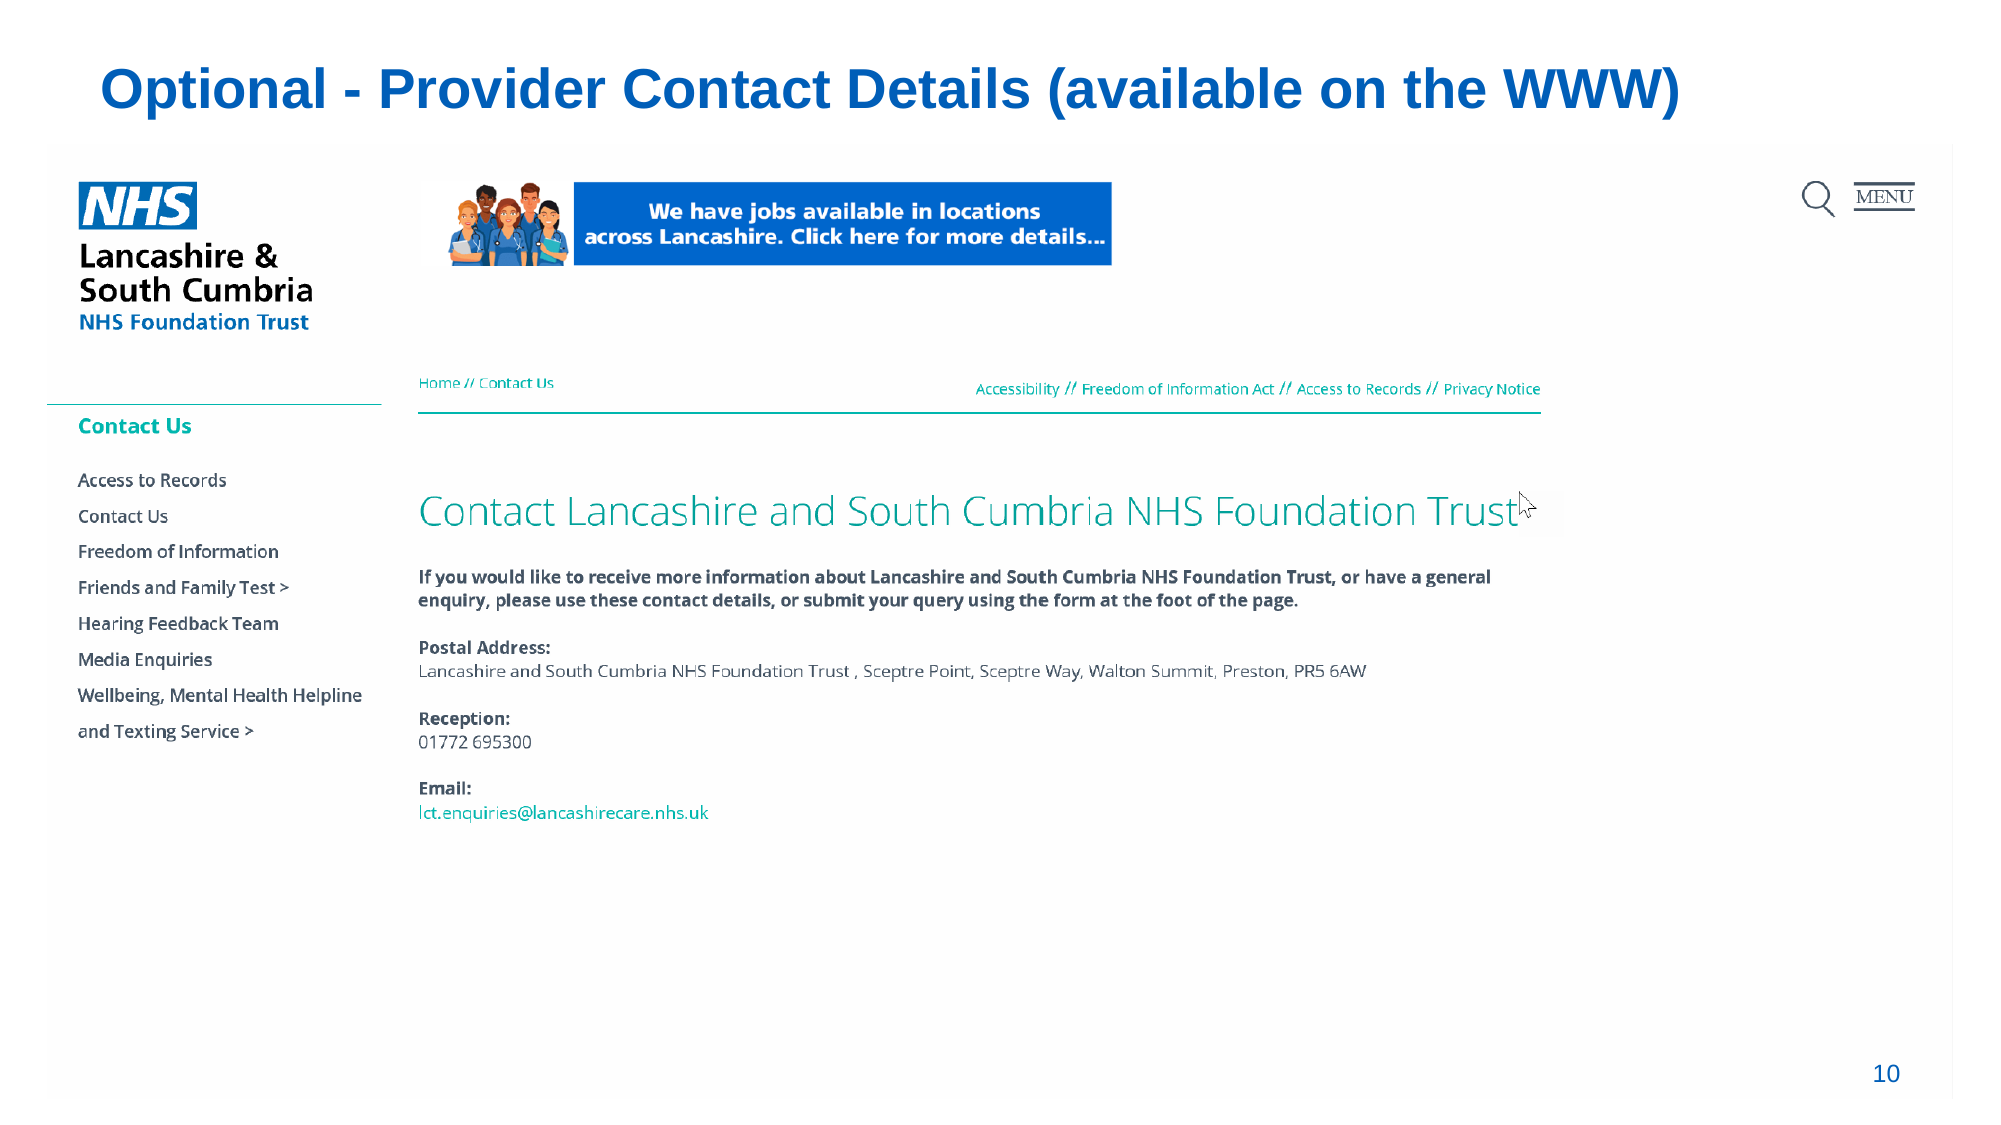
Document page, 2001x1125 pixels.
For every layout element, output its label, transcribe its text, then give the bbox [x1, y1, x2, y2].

title Optional - Provider Contact Details (available on the WWW) [100, 52, 1901, 130]
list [47, 130, 1953, 1099]
